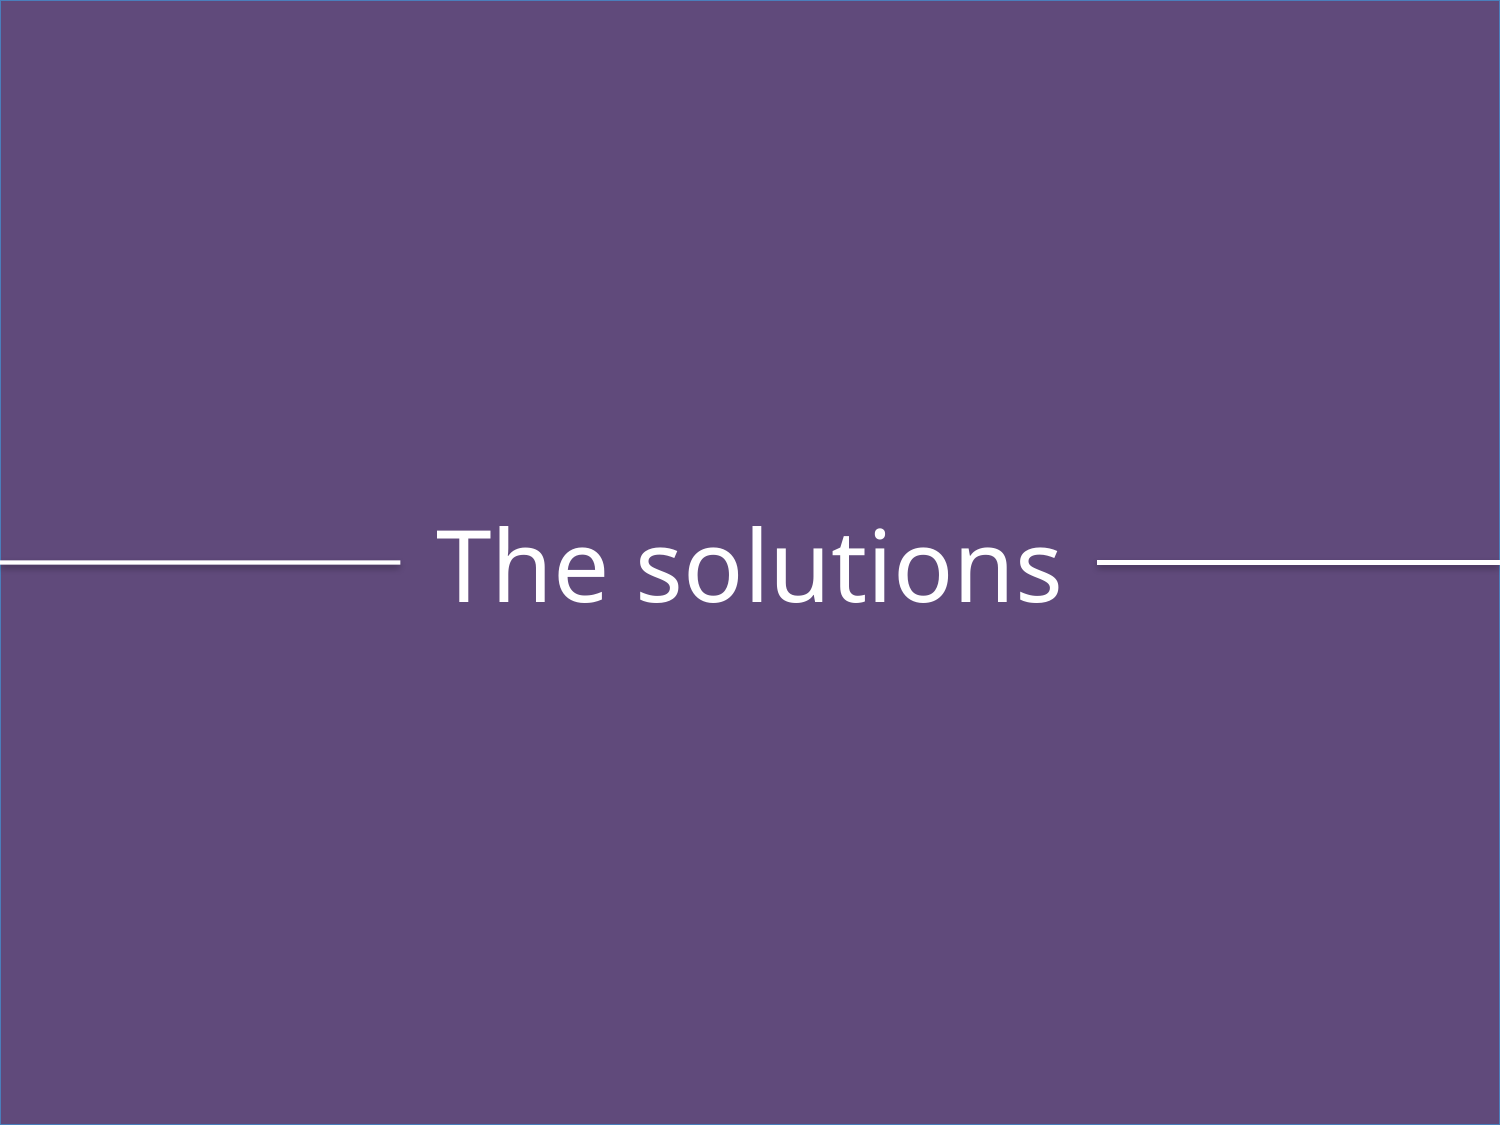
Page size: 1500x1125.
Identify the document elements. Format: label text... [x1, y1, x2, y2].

text_box The solutions [0, 0, 1500, 1125]
